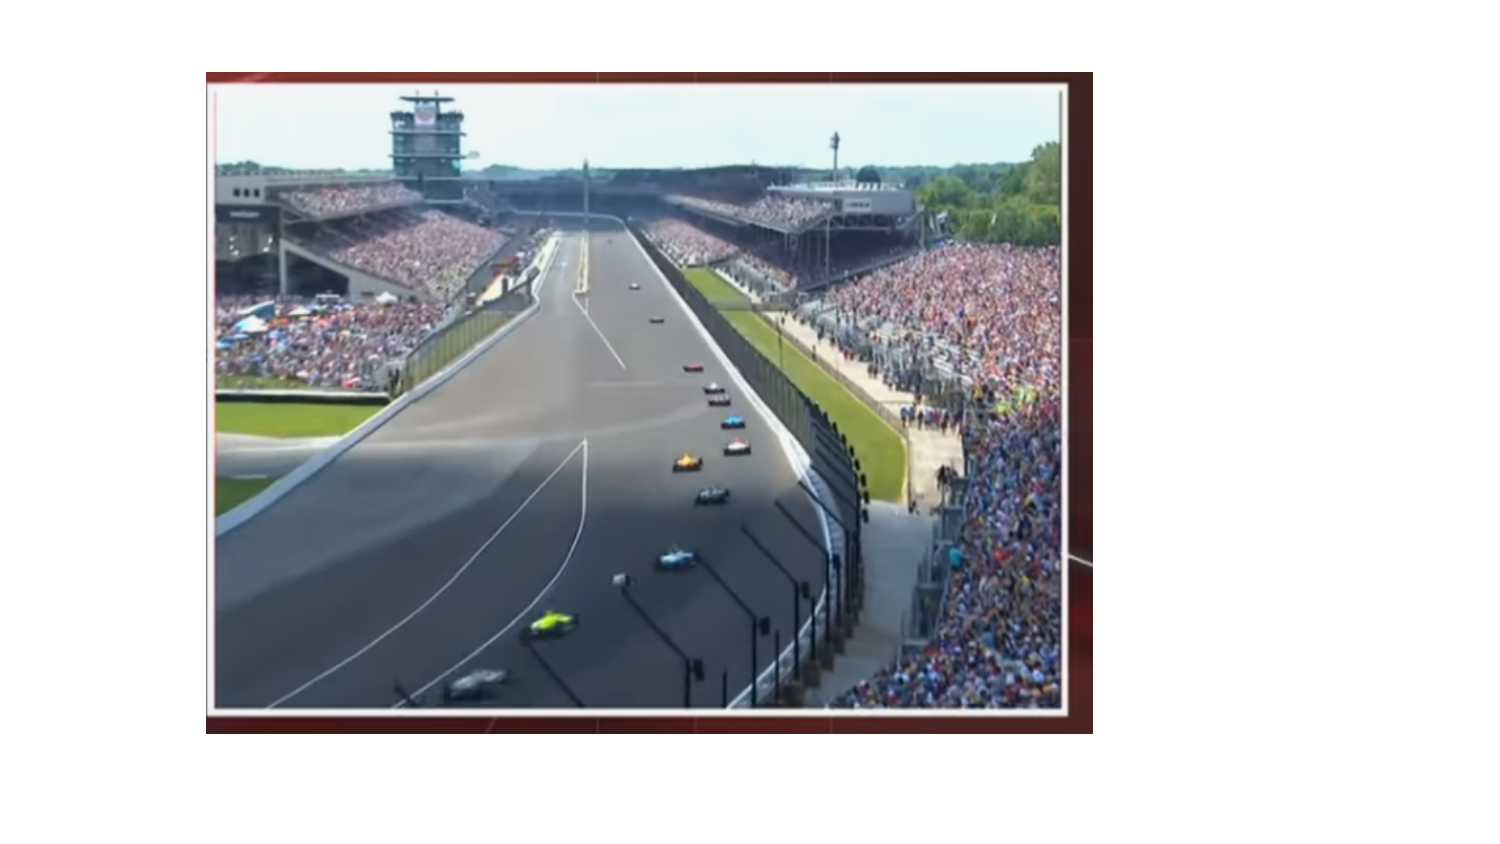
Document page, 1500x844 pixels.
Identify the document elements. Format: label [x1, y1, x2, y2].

picture [206, 72, 1093, 735]
